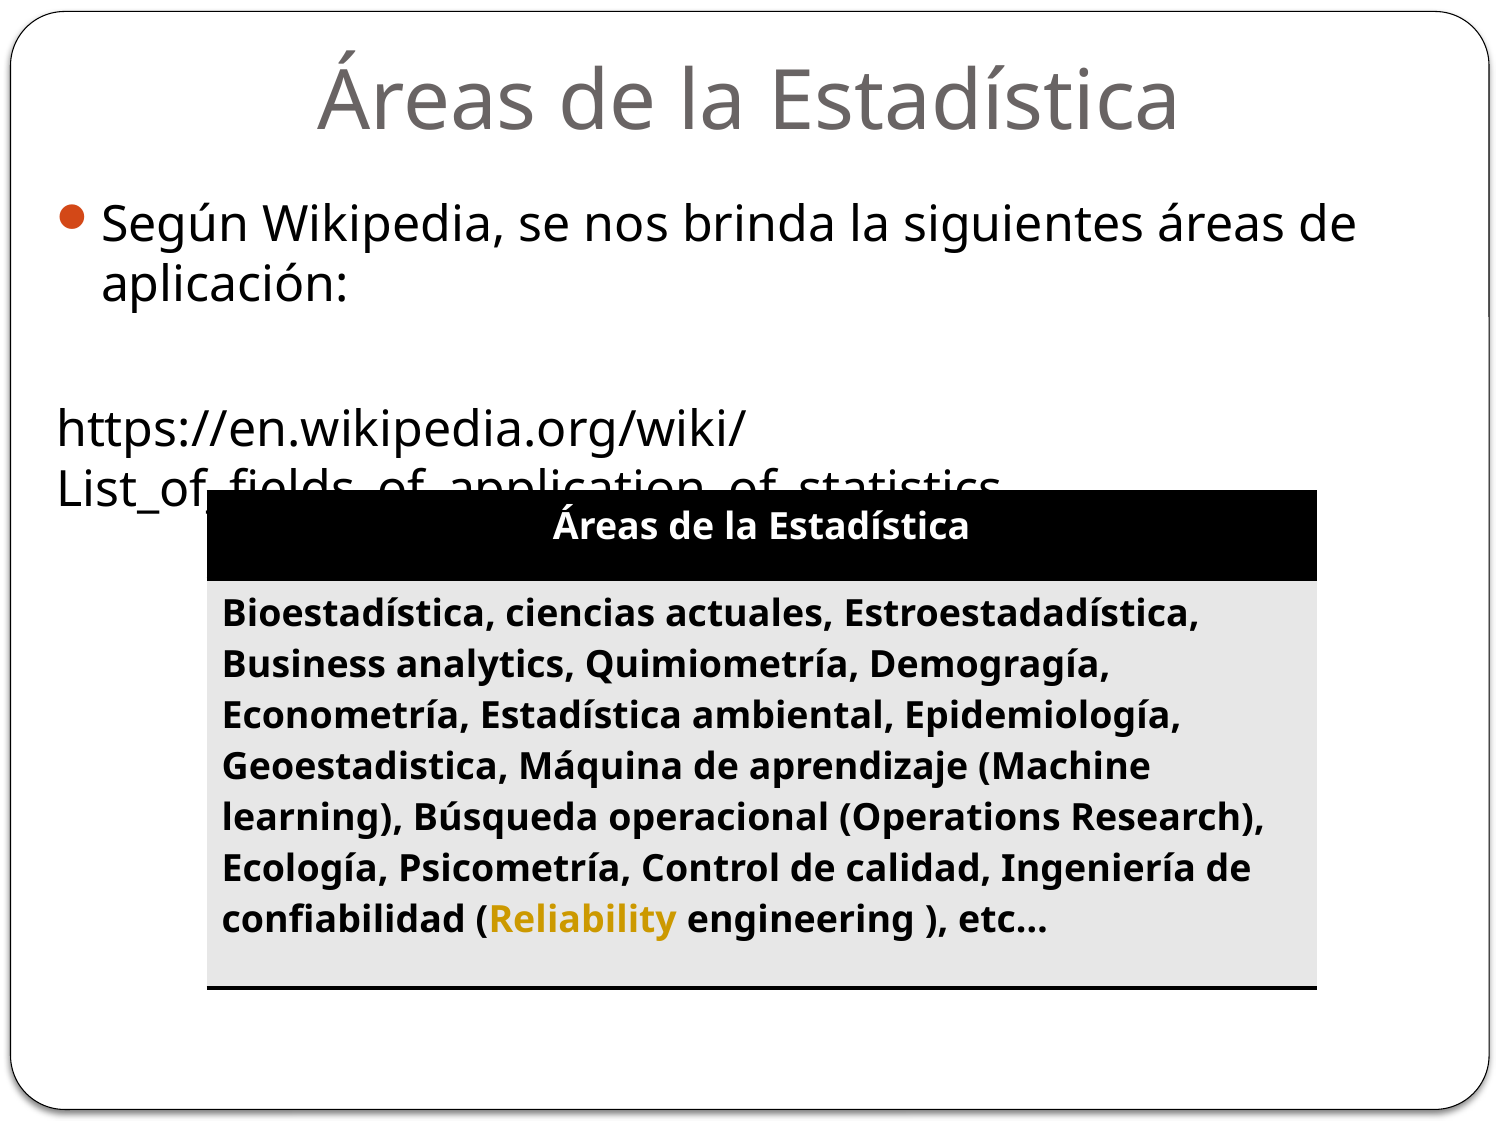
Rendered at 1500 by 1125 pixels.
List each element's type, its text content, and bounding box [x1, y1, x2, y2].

table_cell Bioestadística, ciencias actuales, Estroestadadística, Business analytics, Quimiometría, Demogragía, Econometría, Estadística ambiental, Epidemiología, Geoestadistica, Máquina de aprendizaje (Machine learning), Búsqueda operacional (Operations Research), Ecología, Psicometría, Control de calidad, Ingeniería de confiabilidad (Reliability engineering ), etc… [207, 581, 1317, 986]
table_header Áreas de la Estadística [207, 493, 1317, 577]
list Según Wikipedia, se nos brinda la siguientes áreas de aplicación: https://en.wikipedia.org/wiki/List_of_fields_of_application_of_statistics [41, 184, 1436, 988]
title Áreas de la Estadística [64, 30, 1436, 161]
